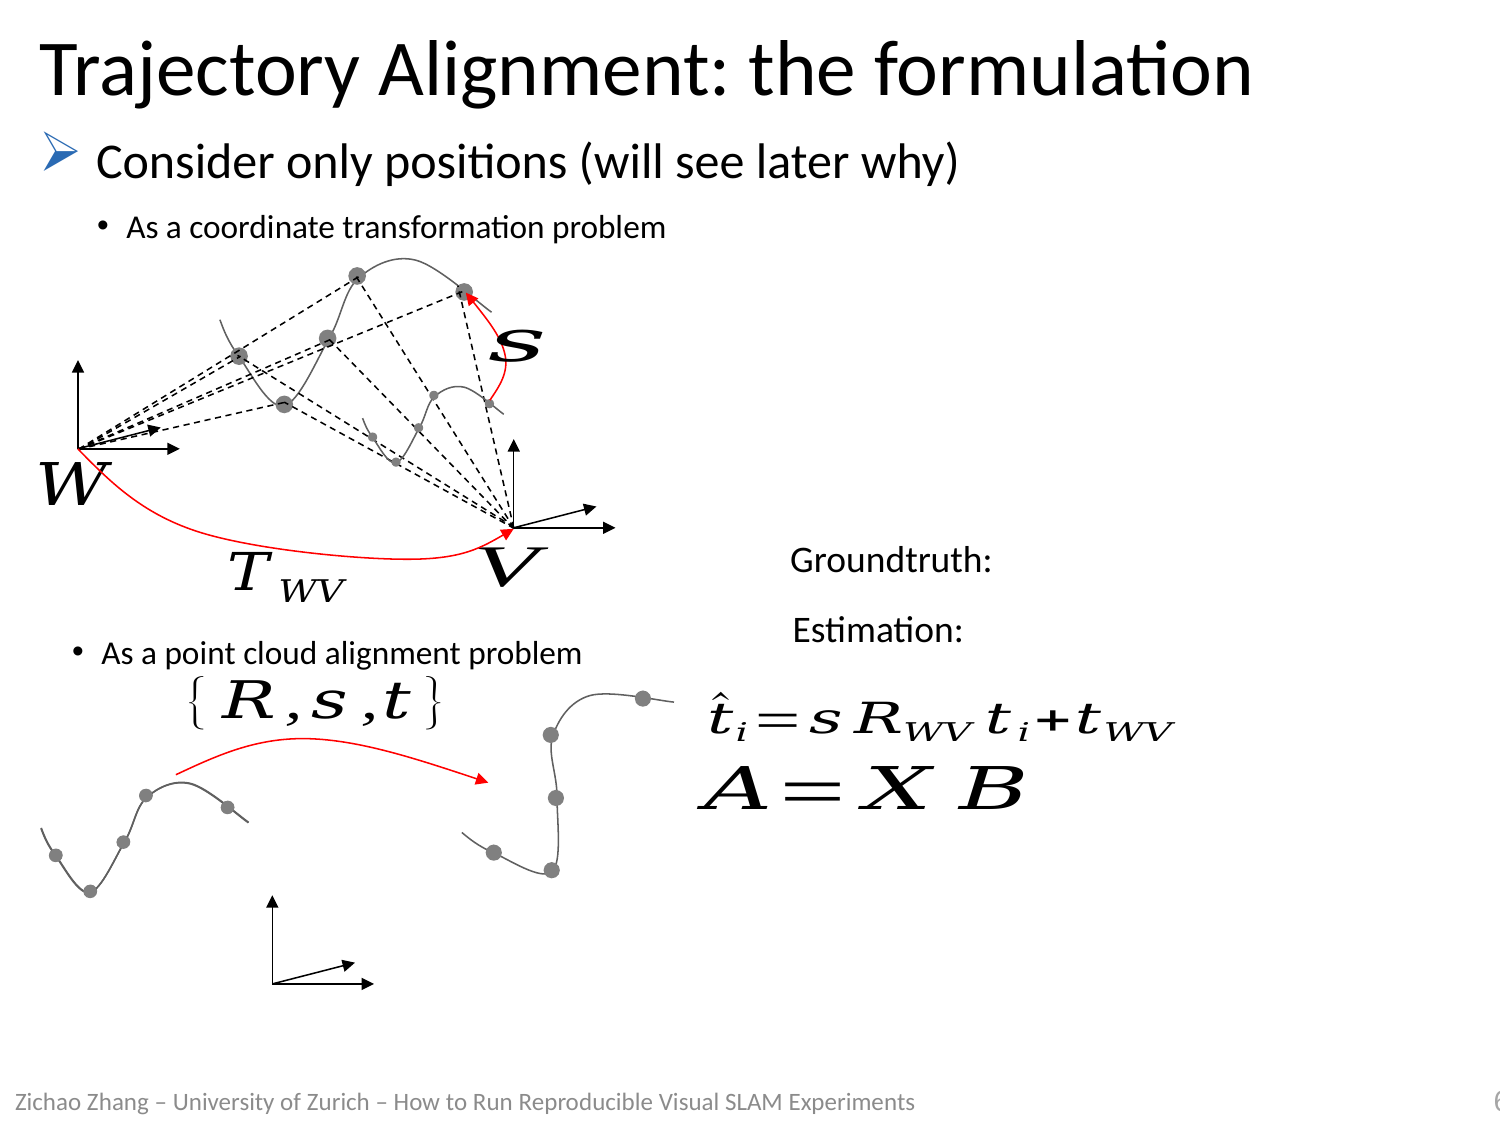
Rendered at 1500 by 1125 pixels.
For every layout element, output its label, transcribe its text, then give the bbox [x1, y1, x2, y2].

footer Zichao Zhang – University of Zurich – How to Run Reproducible Visual SLAM Experiments [0, 1076, 934, 1125]
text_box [360, 276, 514, 337]
text_box [366, 258, 444, 275]
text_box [521, 438, 616, 529]
text_box As a coordinate transformation problem [82, 197, 719, 253]
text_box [362, 386, 504, 467]
list Consider only positions (will see later why) [24, 121, 1475, 192]
title Trajectory Alignment: the formulation [24, 24, 1475, 121]
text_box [40, 782, 249, 899]
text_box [452, 712, 702, 855]
text_box [348, 267, 366, 275]
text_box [78, 276, 359, 290]
text_box [175, 738, 447, 782]
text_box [237, 355, 514, 528]
text_box [87, 459, 497, 560]
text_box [469, 338, 514, 354]
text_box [78, 291, 464, 450]
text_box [272, 895, 375, 985]
text_box As a point cloud alignment problem [57, 623, 694, 679]
